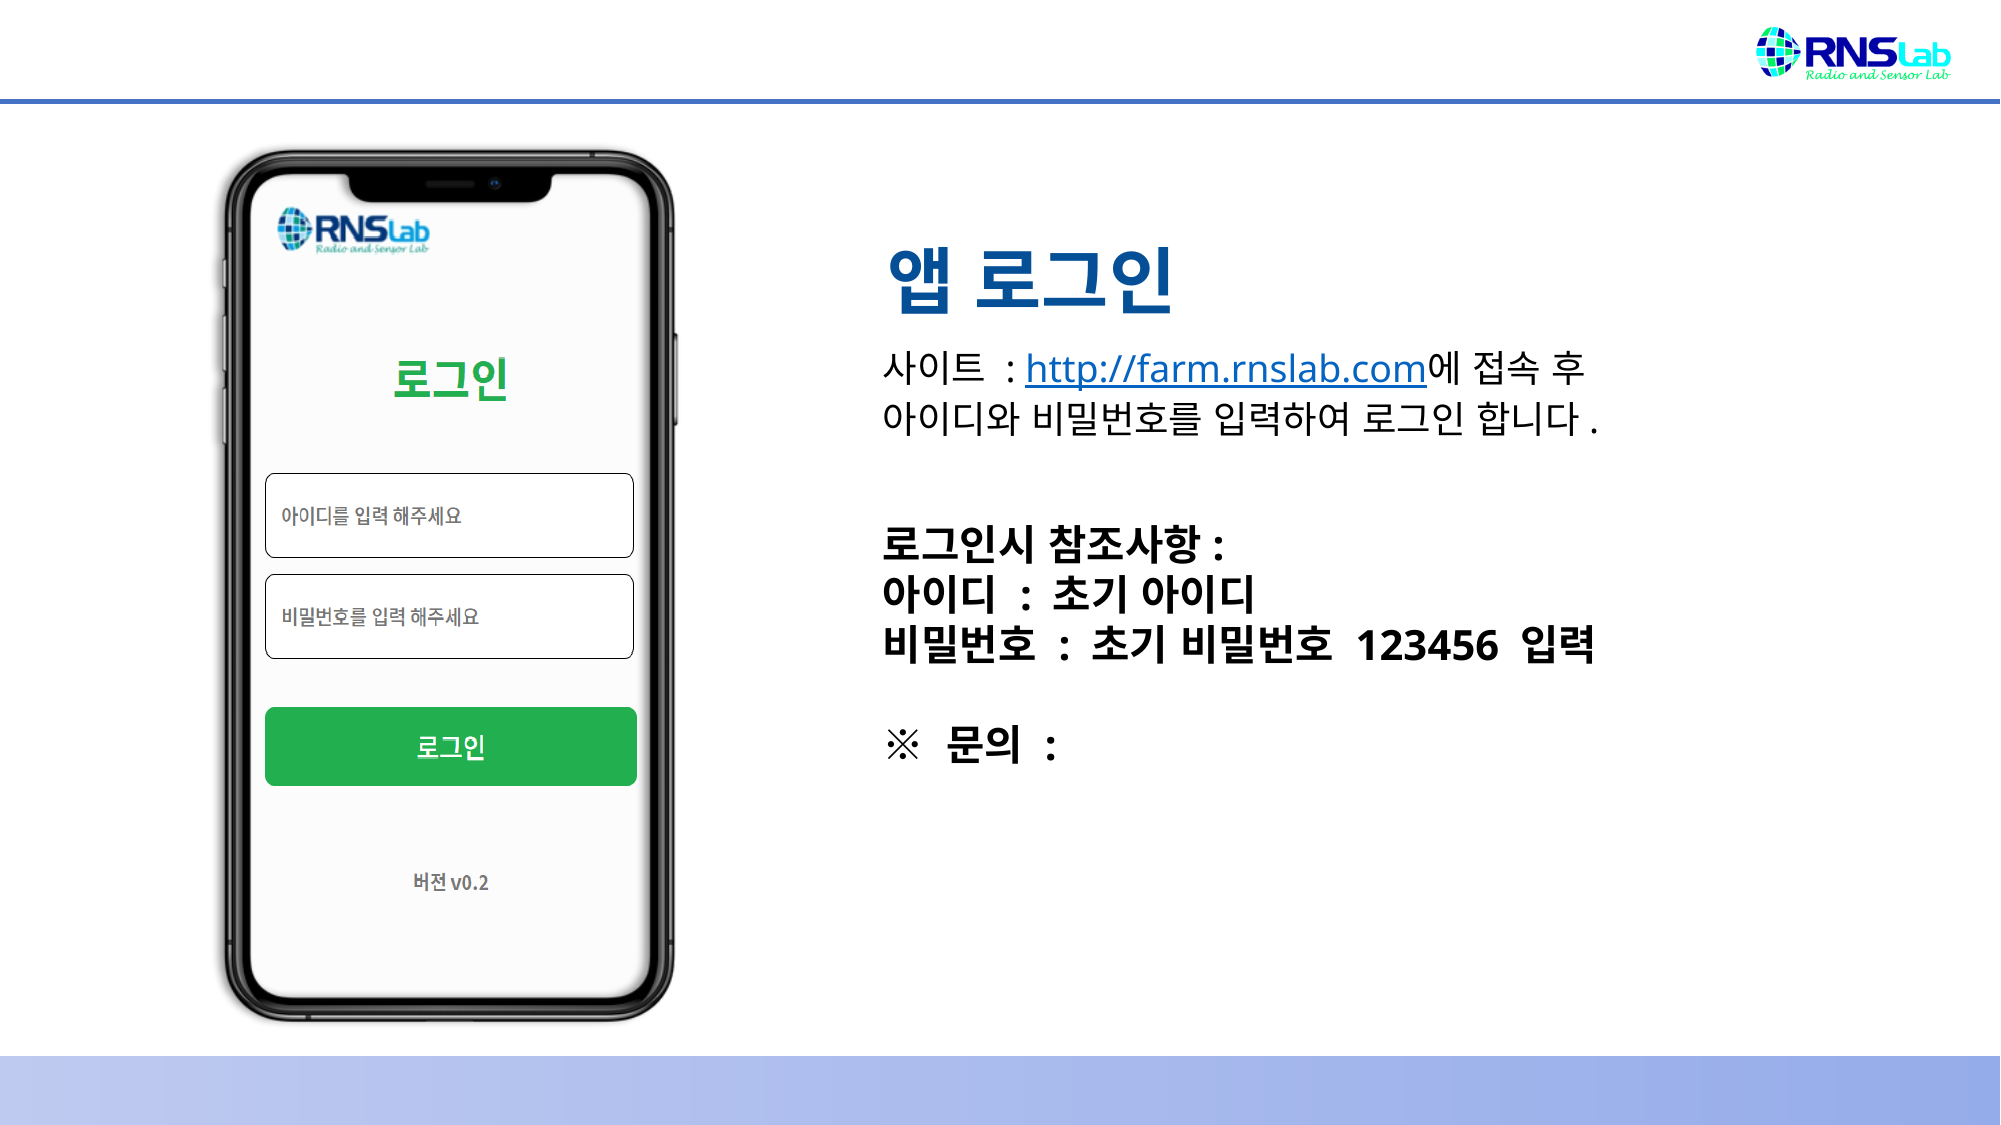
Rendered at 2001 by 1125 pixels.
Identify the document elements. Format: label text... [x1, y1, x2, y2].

picture [132, 124, 769, 1049]
text_box 로그인시 참조사항: 아이디 : 초기 아이디 비밀번호 : 초기 비밀번호 123456 입력 ※ 문의 : [867, 511, 1653, 777]
text_box 앱 로그인 [832, 228, 1232, 331]
text_box 사이트 : http://farm.rnslab.com에 접속 후 아이디와 비밀번호를 입력하여 로그인 합니다. [867, 337, 1815, 448]
picture [1756, 27, 1951, 80]
